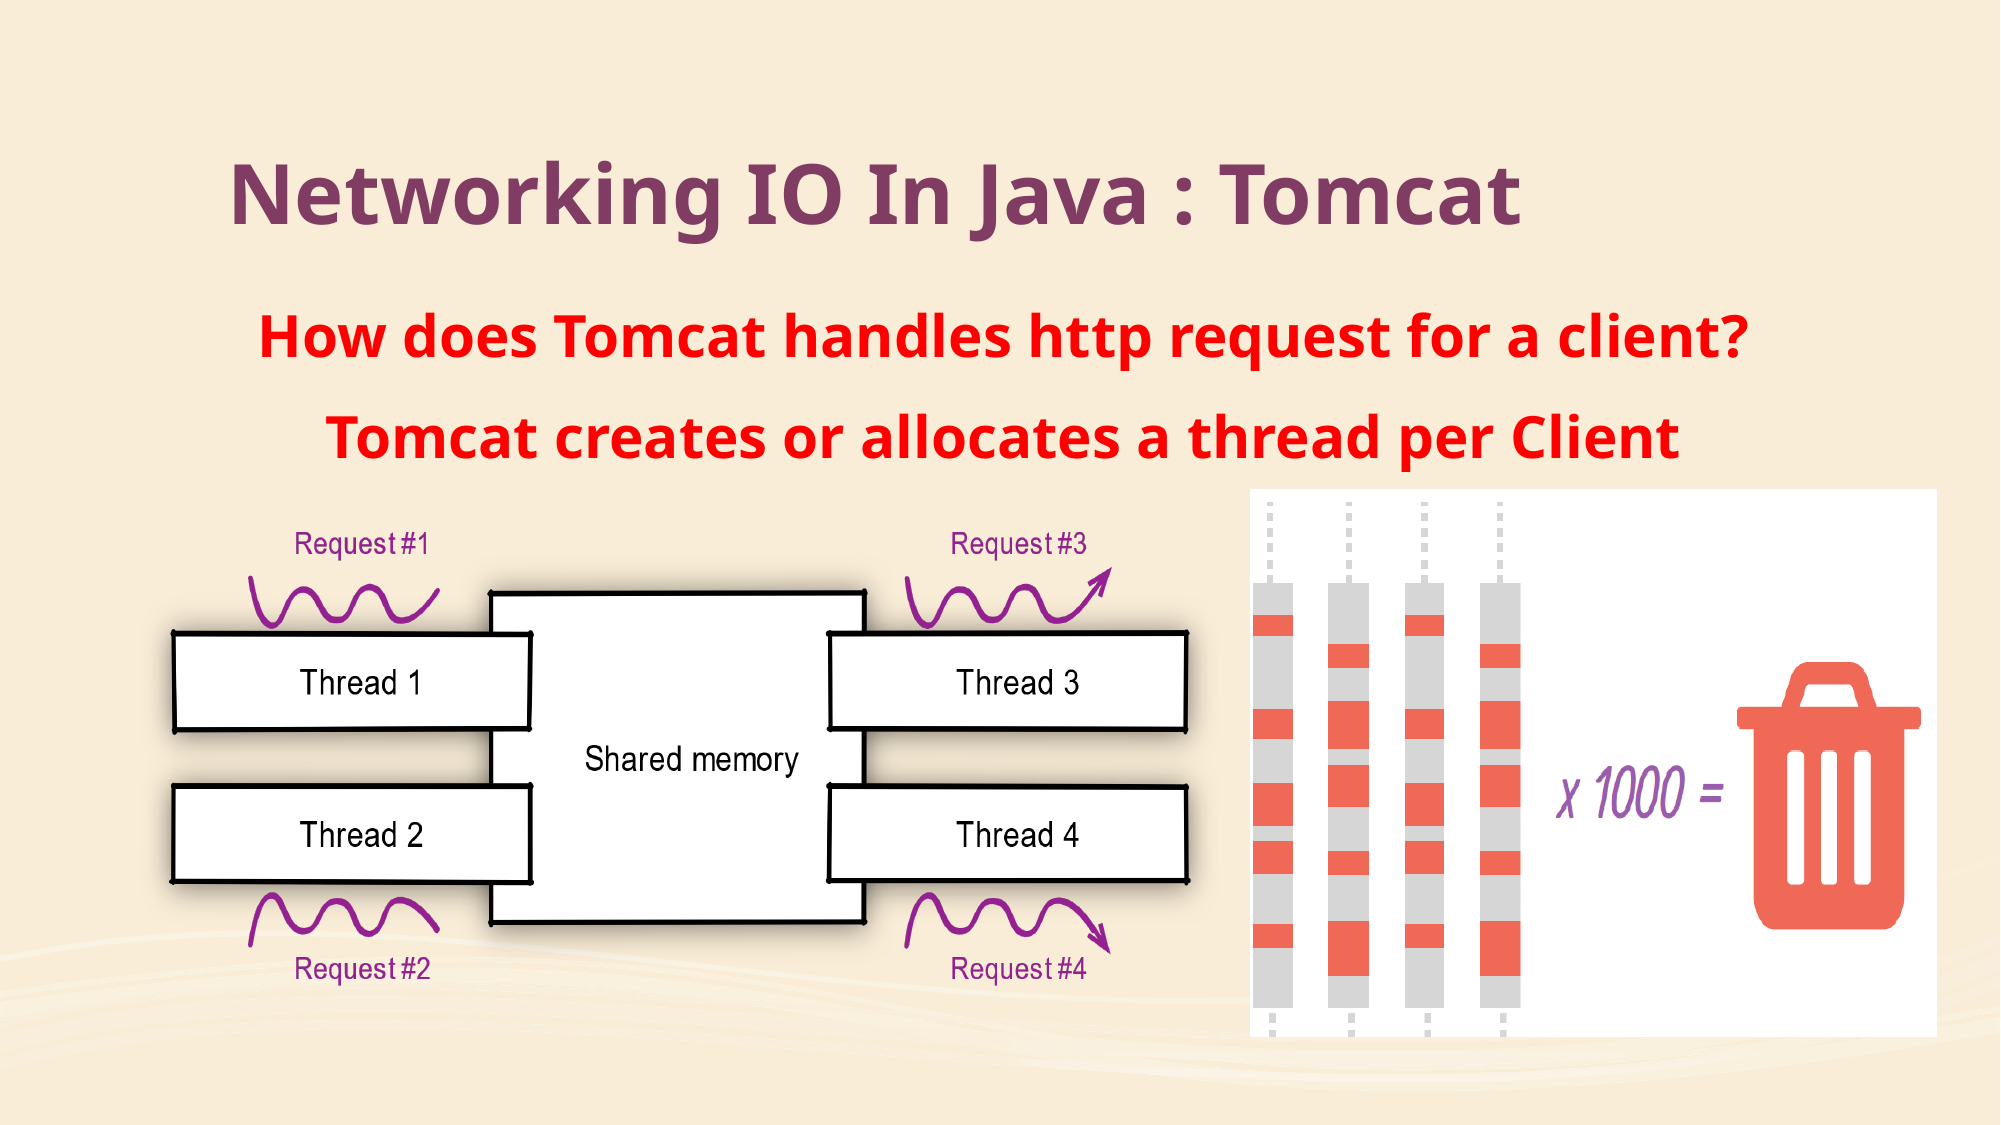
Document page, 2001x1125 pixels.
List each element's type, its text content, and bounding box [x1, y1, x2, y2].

picture [1250, 489, 1937, 1037]
list How does Tomcat handles http request for a client? Tomcat creates or allocates a thread per Client [212, 299, 1788, 950]
picture [140, 513, 1219, 1000]
title Networking IO In Java : Tomcat [212, 50, 1788, 250]
